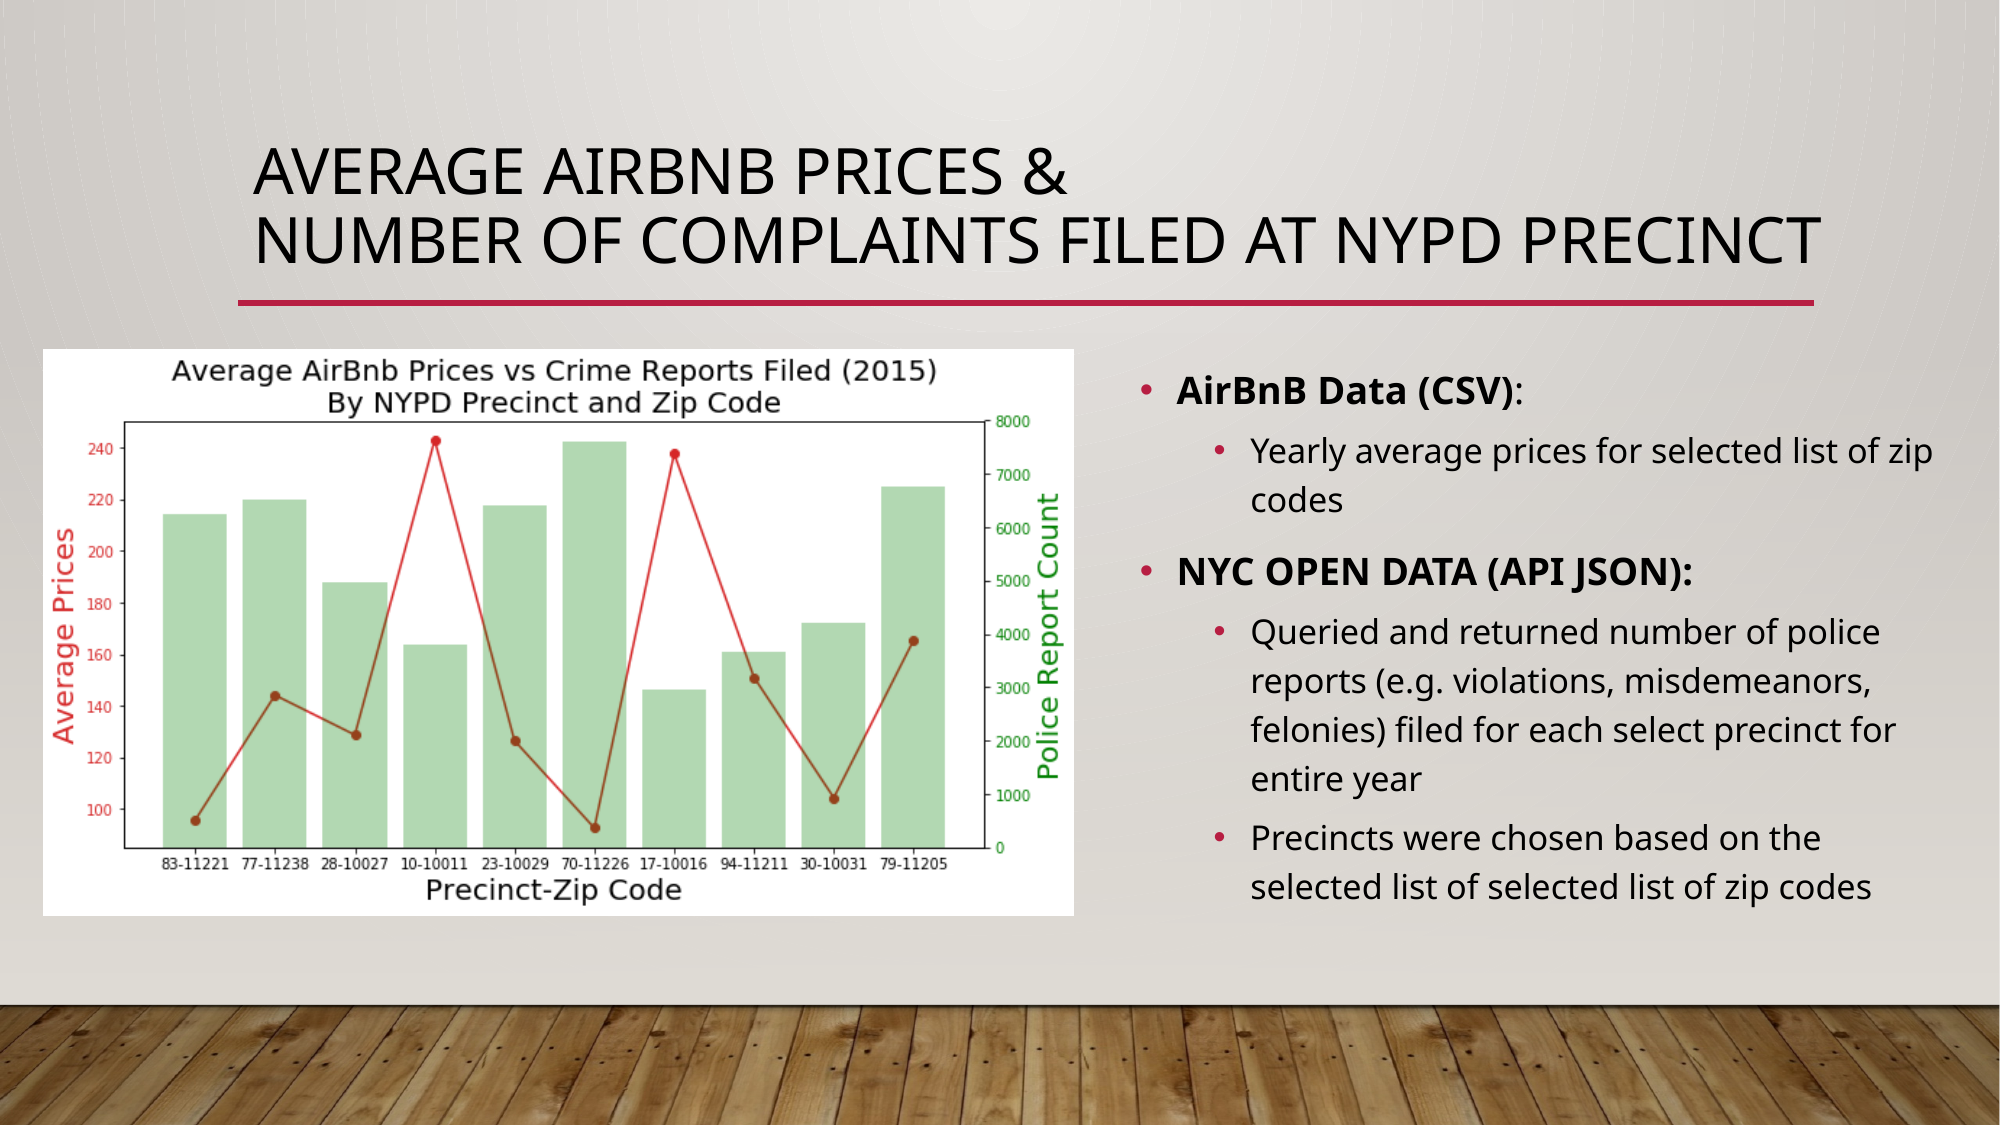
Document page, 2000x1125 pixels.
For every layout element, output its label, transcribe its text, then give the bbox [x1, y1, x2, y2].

title Average Airbnb prices & number of complaints filed at nypd precinct [238, 131, 1900, 305]
picture [0, 1005, 2000, 1125]
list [43, 349, 1075, 917]
text_box AirBnB Data (CSV): Yearly average prices for selected list of zip codes NYC OPEN DATA (API JSON): Queried and returned number of police reports (e.g. violations, misdemeanors, felonies) filed for each select precinct for entire year Precincts were chosen based on the selected list of selected list of zip codes [1124, 350, 1975, 917]
